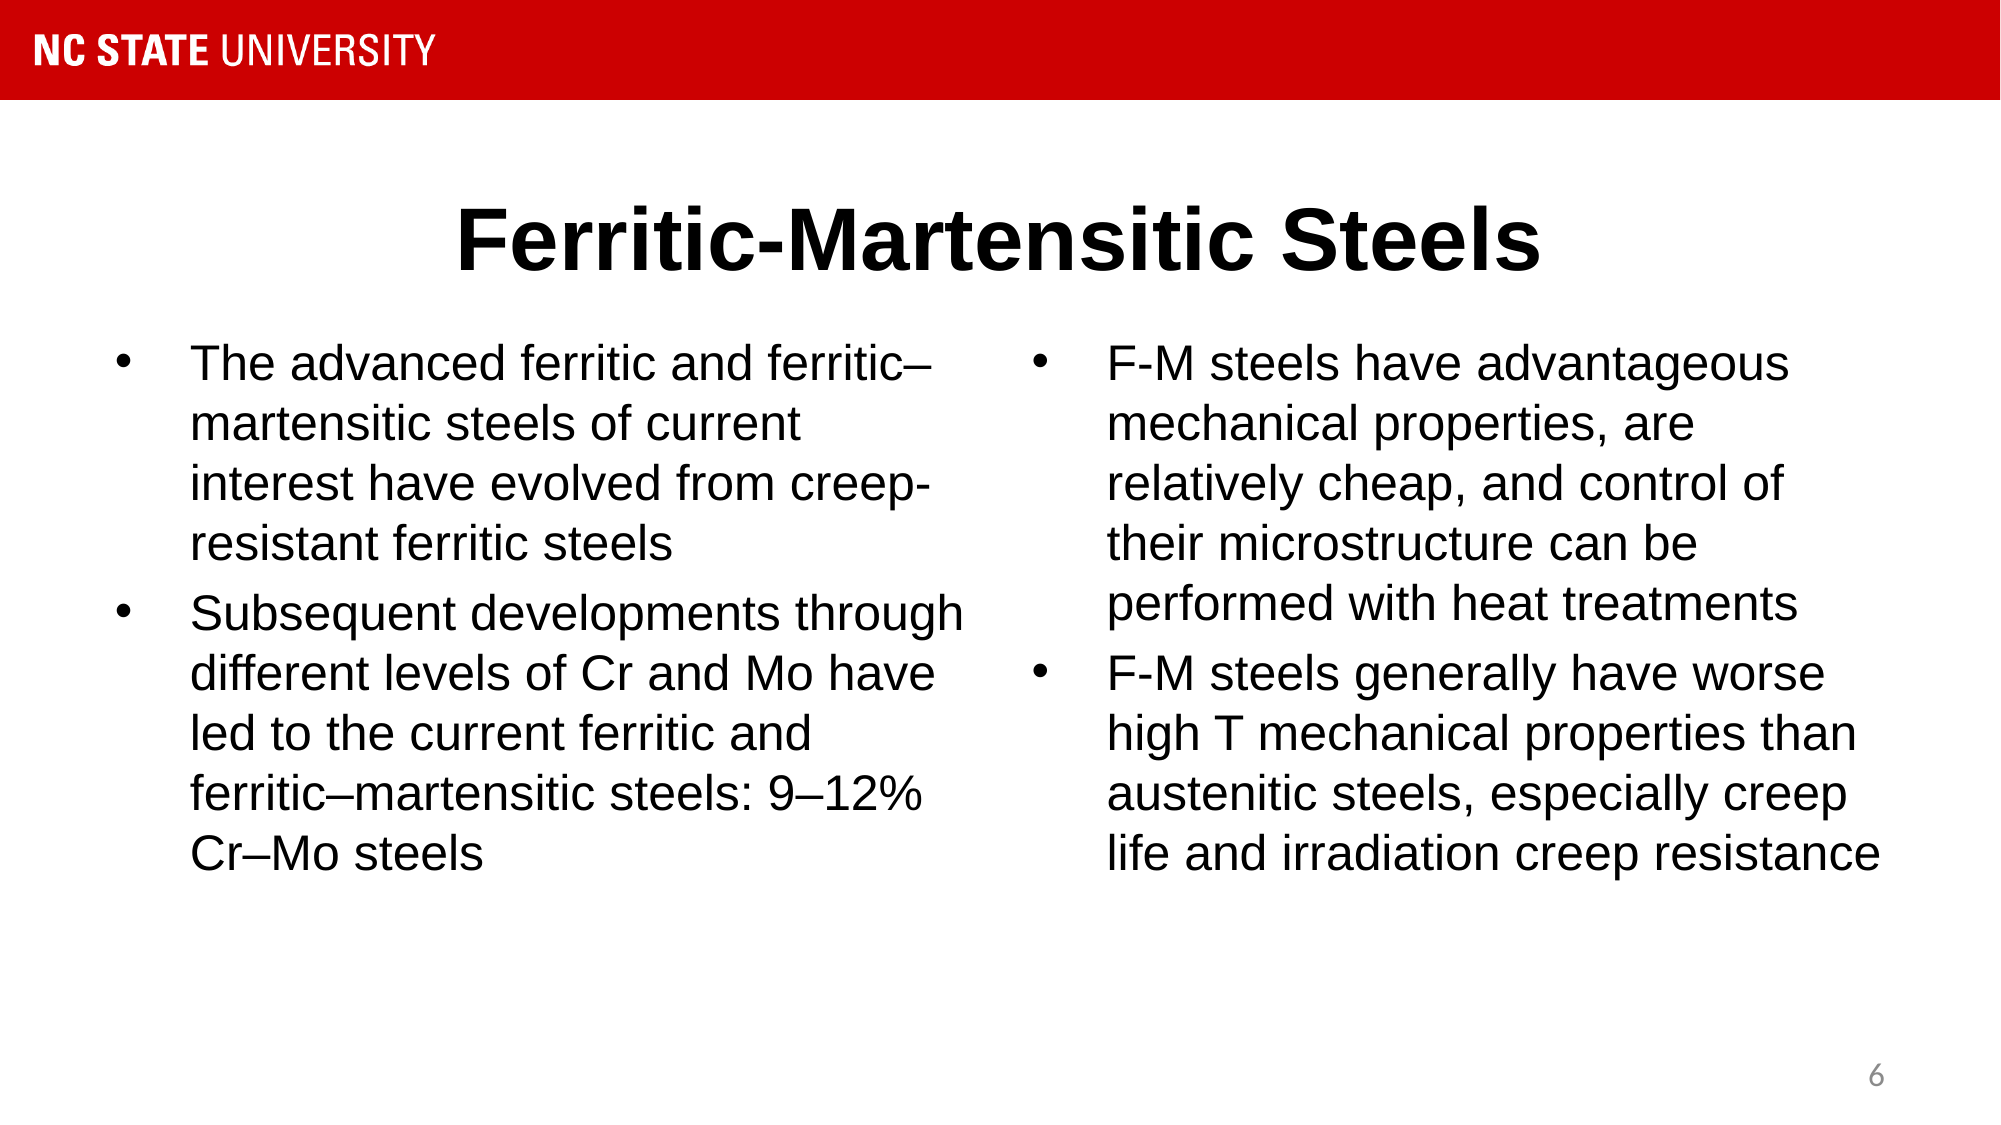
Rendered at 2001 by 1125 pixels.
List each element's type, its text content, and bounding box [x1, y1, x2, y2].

picture [0, 0, 2001, 100]
slide_number 6 [1433, 1042, 1900, 1103]
title Ferritic-Martensitic Steels [99, 147, 1900, 323]
list F-M steels have advantageous mechanical properties, are relatively cheap, and control of their microstructure can be performed with heat treatments F-M steels generally have worse high T mechanical properties than austenitic steels, especially creep life and irradiation creep resistance [1016, 322, 1900, 1005]
list The advanced ferritic and ferritic–martensitic steels of current interest have evolved from creep-resistant ferritic steels Subsequent developments through different levels of Cr and Mo have led to the current ferritic and ferritic–martensitic steels: 9–12% Cr–Mo steels [99, 322, 984, 1005]
